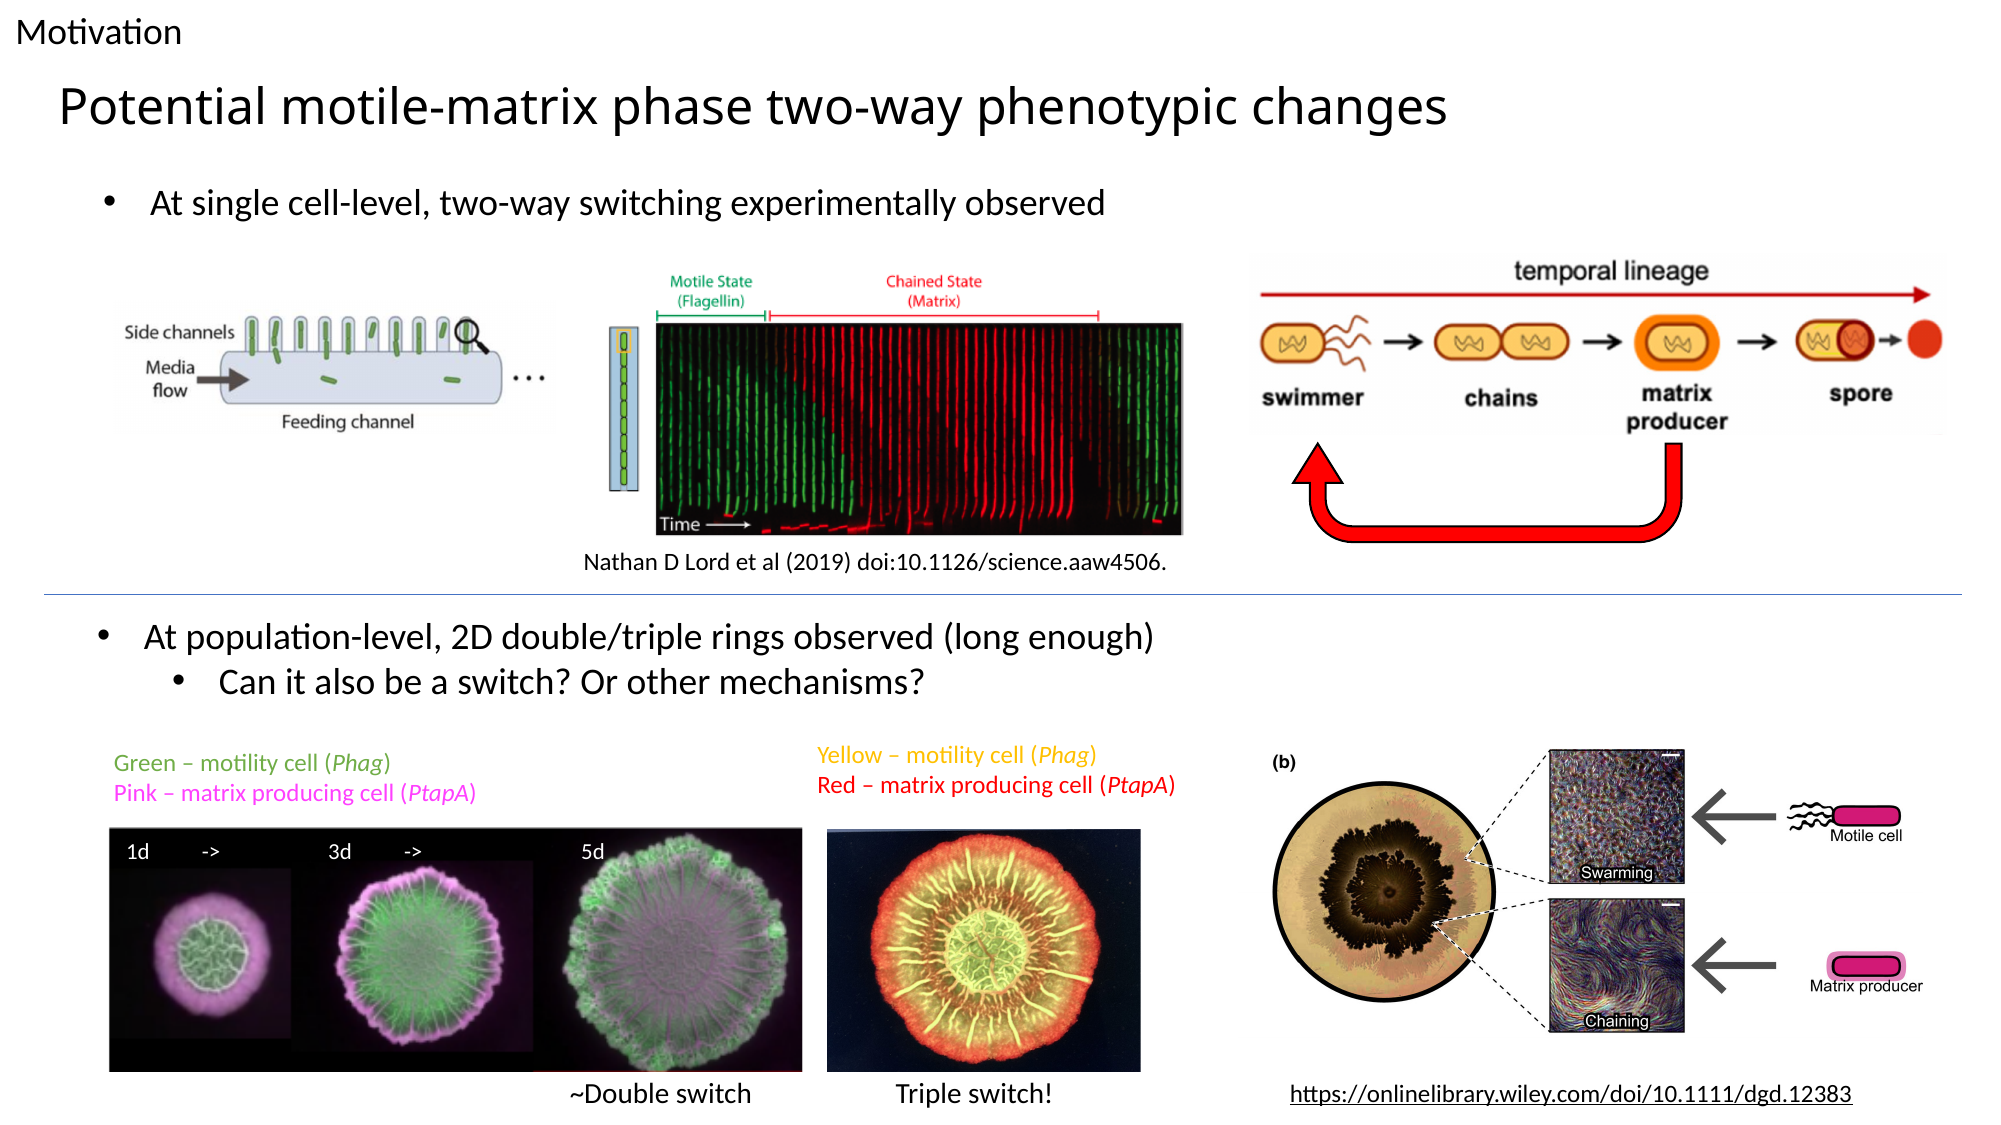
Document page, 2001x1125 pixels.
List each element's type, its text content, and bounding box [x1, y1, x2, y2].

text_box Potential motile-matrix phase two-way phenotypic changes [43, 47, 1919, 169]
text_box [1291, 441, 1683, 544]
text_box Yellow – motility cell (Phag) Red – matrix producing cell (PtapA) [802, 731, 1397, 806]
text_box https://onlinelibrary.wiley.com/doi/10.1111/dgd.12383 [1275, 1069, 1874, 1115]
picture [597, 268, 1195, 538]
picture [1249, 253, 1954, 435]
text_box ~Double switch Triple switch! [555, 1066, 1129, 1117]
text_box Green – motility cell (Phag) Pink – matrix producing cell (PtapA) [99, 739, 693, 814]
picture [827, 793, 1141, 1107]
text_box At population-level, 2D double/triple rings observed (long enough) Can it also be a switch? Or other mechanisms? [82, 604, 1200, 710]
picture [1238, 748, 1923, 1038]
text_box Nathan D Lord et al (2019) doi:10.1126/science.aaw4506. [568, 537, 1200, 583]
picture [113, 300, 556, 434]
text_box At single cell-level, two-way switching experimentally observed [88, 171, 1122, 231]
text_box Motivation [0, 0, 198, 60]
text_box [108, 827, 803, 1072]
